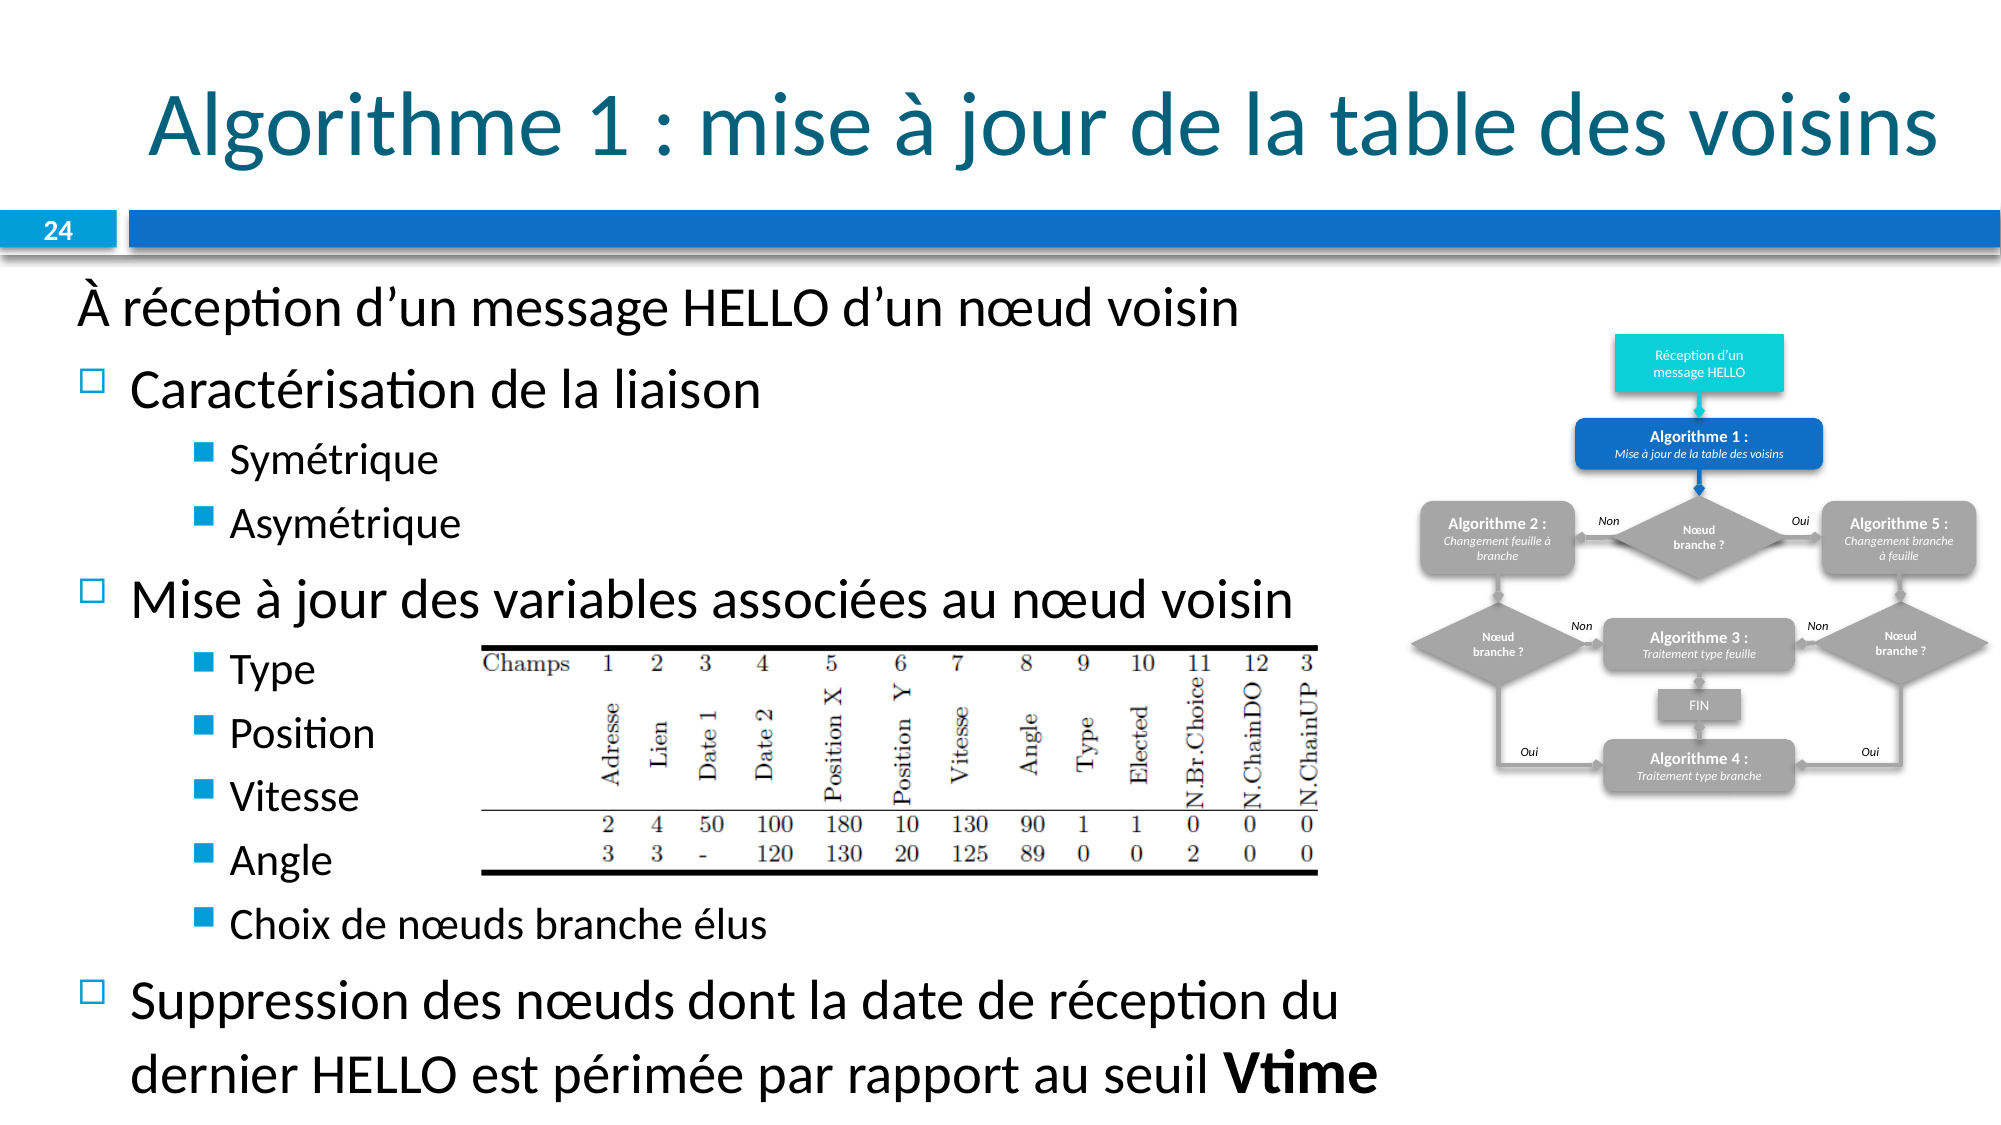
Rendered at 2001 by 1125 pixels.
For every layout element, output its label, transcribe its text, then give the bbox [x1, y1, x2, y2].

title Algorithme 1 : mise à jour de la table des voisins [133, 37, 2000, 200]
picture [465, 624, 1325, 891]
list À réception d’un message HELLO d’un nœud voisin Caractérisation de la liaison Symétrique Asymétrique Mise à jour des variables associées au nœud voisin Type Position Vitesse Angle Choix de nœuds branche élus Suppression des nœuds dont la date de réception du dernier HELLO est périmée par rapport au seuil Vtime [62, 262, 1421, 1125]
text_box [1411, 334, 1988, 791]
slide_number 24 [0, 208, 117, 249]
